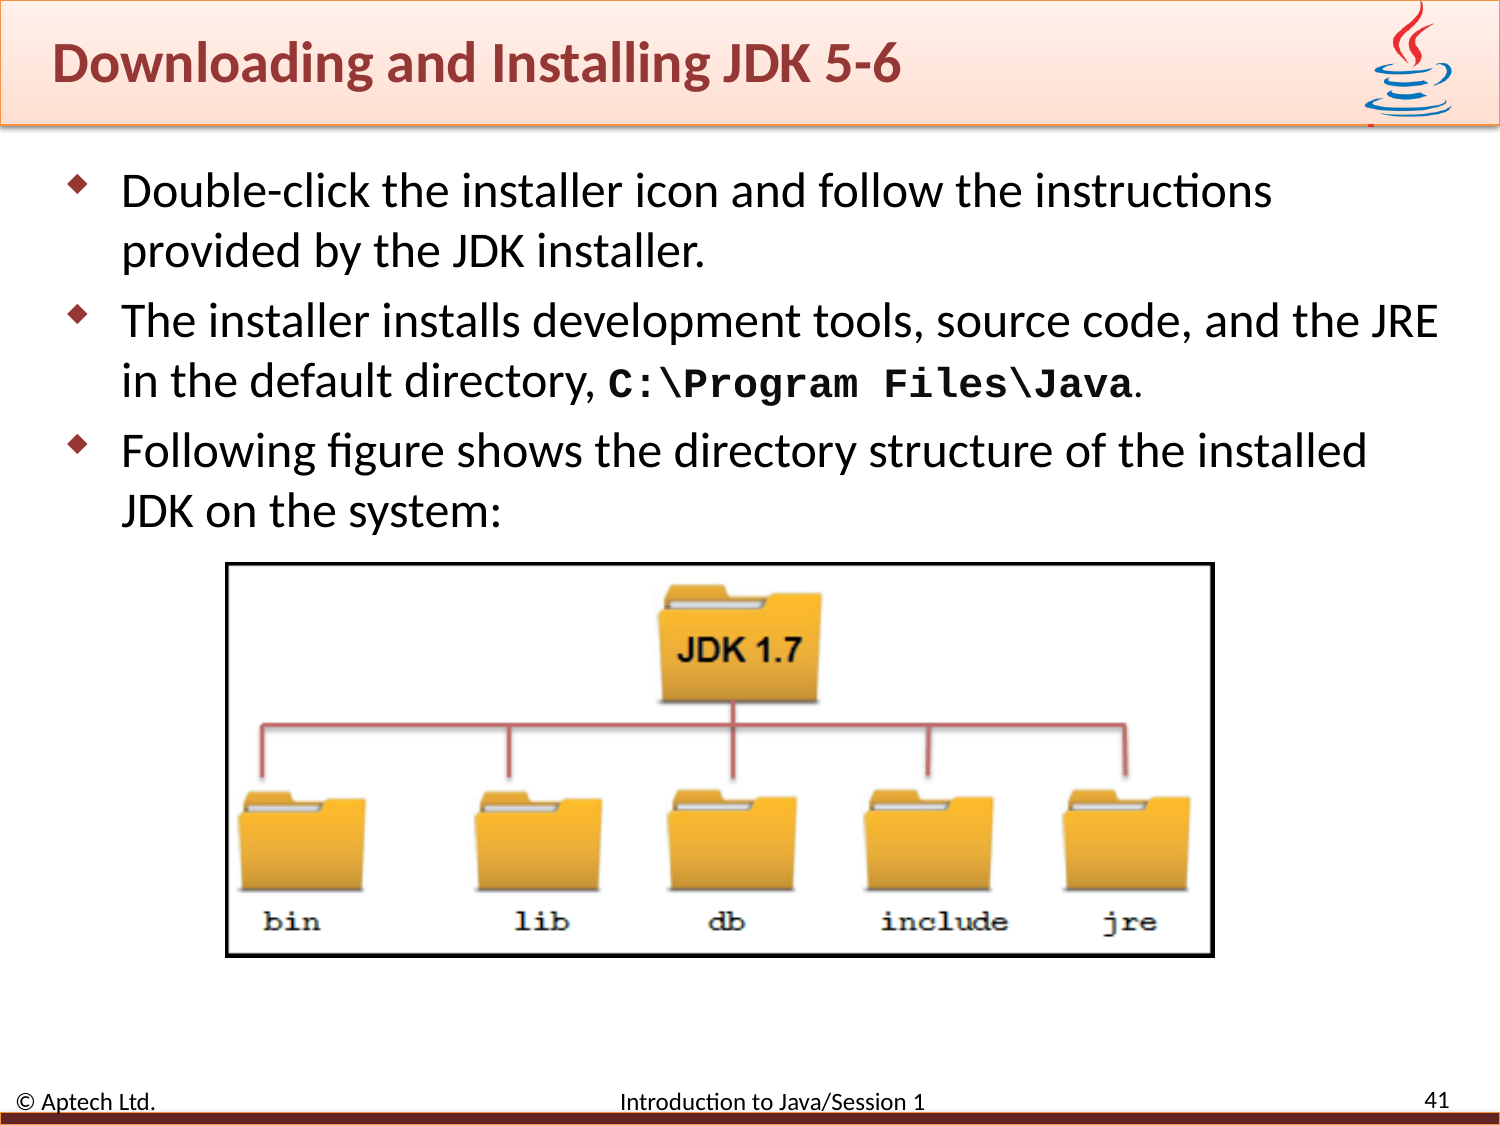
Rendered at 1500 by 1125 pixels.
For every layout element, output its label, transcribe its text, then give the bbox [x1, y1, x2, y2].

list Double-click the installer icon and follow the instructions provided by the JDK installer. The installer installs development tools, source code, and the JRE in the default directory, C:\Program Files\Java. Following figure shows the directory structure of the installed JDK on the system: [49, 149, 1463, 1013]
title Downloading and Installing JDK 5-6 [37, 24, 1288, 93]
picture [224, 562, 1215, 958]
footer © Aptech Ltd. Introduction to Java/Session 1 [0, 1087, 1325, 1113]
slide_number 41 [1337, 1084, 1465, 1113]
picture [1362, 0, 1454, 127]
